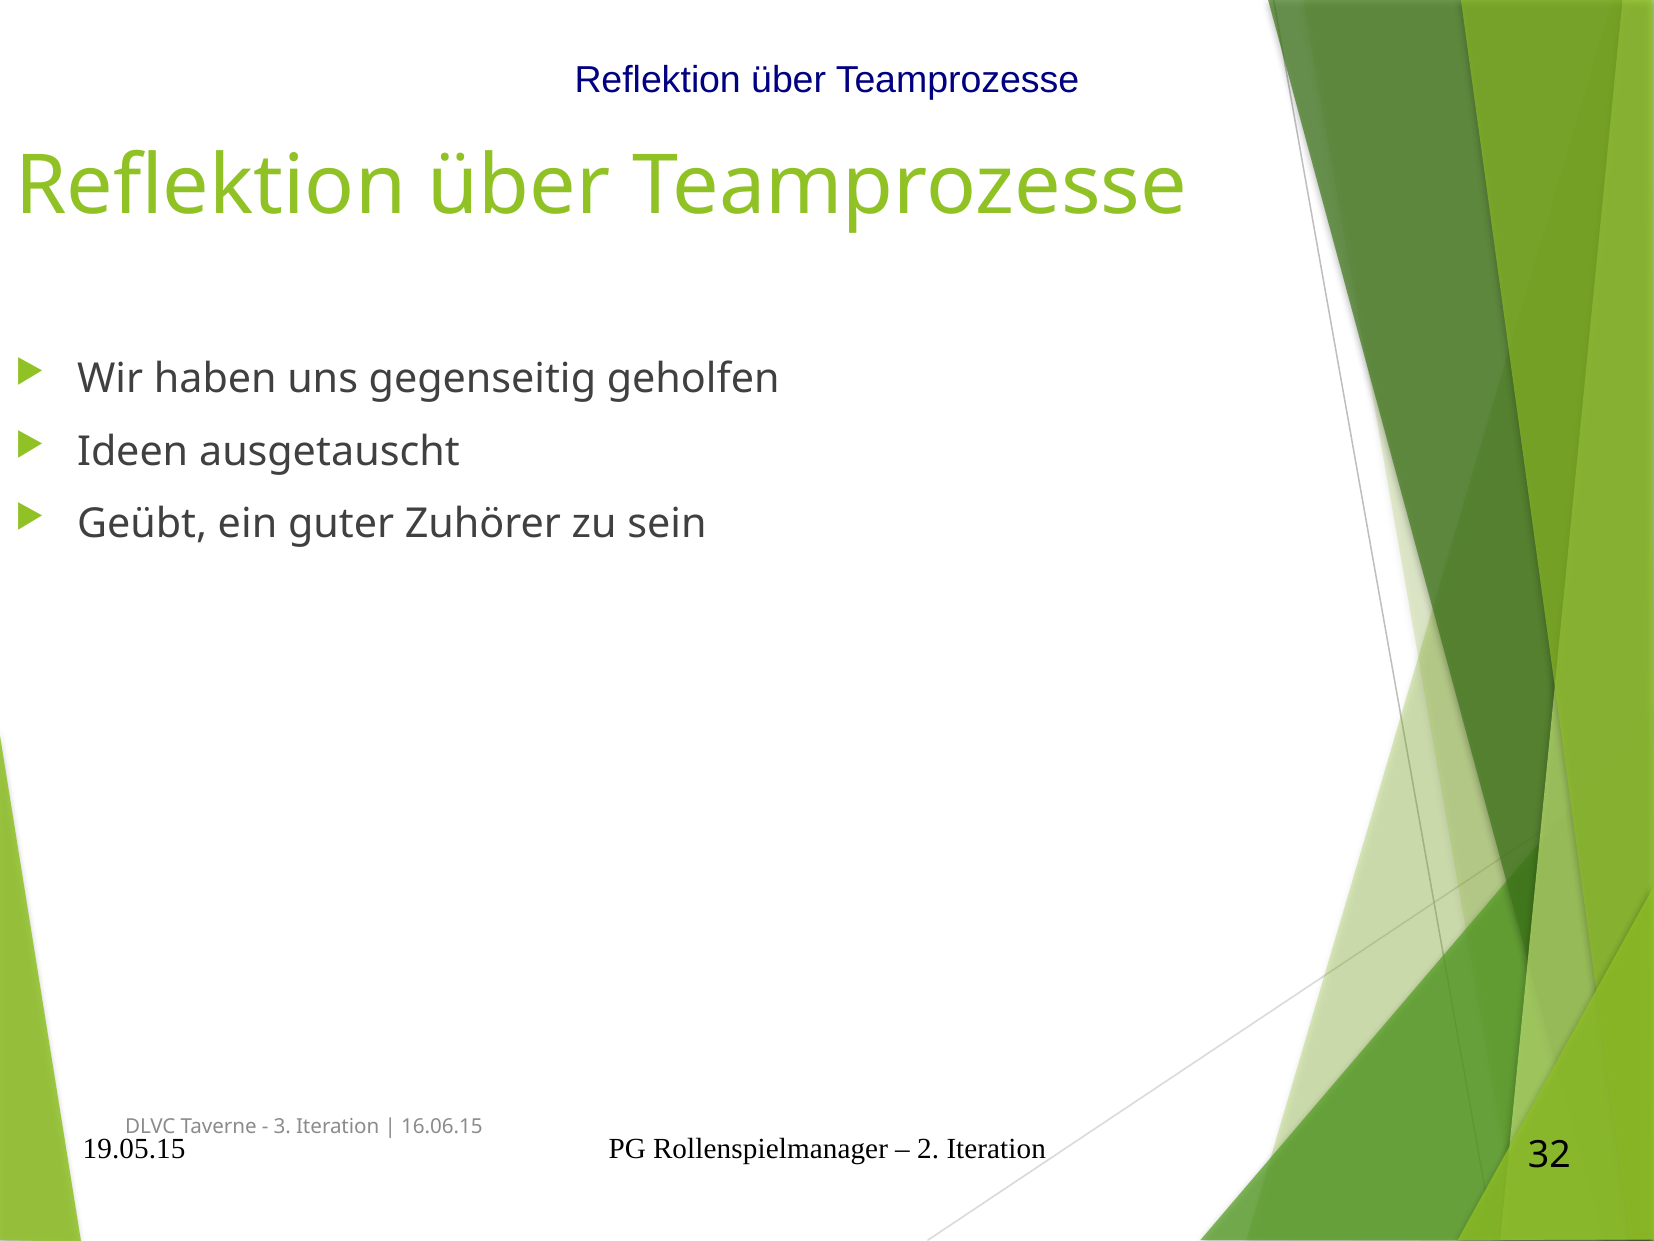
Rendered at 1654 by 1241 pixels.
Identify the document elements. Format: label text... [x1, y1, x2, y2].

footer DLVC Taverne - 3. Iteration | 16.06.15 [110, 1092, 947, 1159]
text_box 19.05.15 [82, 1129, 468, 1216]
text_box PG Rollenspielmanager – 2. Iteration [565, 1129, 1090, 1216]
text_box 32 [1185, 1129, 1571, 1216]
title Reflektion über Teamprozesse [0, 123, 1489, 346]
list Wir haben uns gegenseitig geholfen Ideen ausgetauscht Geübt, ein guter Zuhörer zu sein [0, 343, 1455, 1063]
text_box Reflektion über Teamprozesse [559, 47, 1094, 107]
